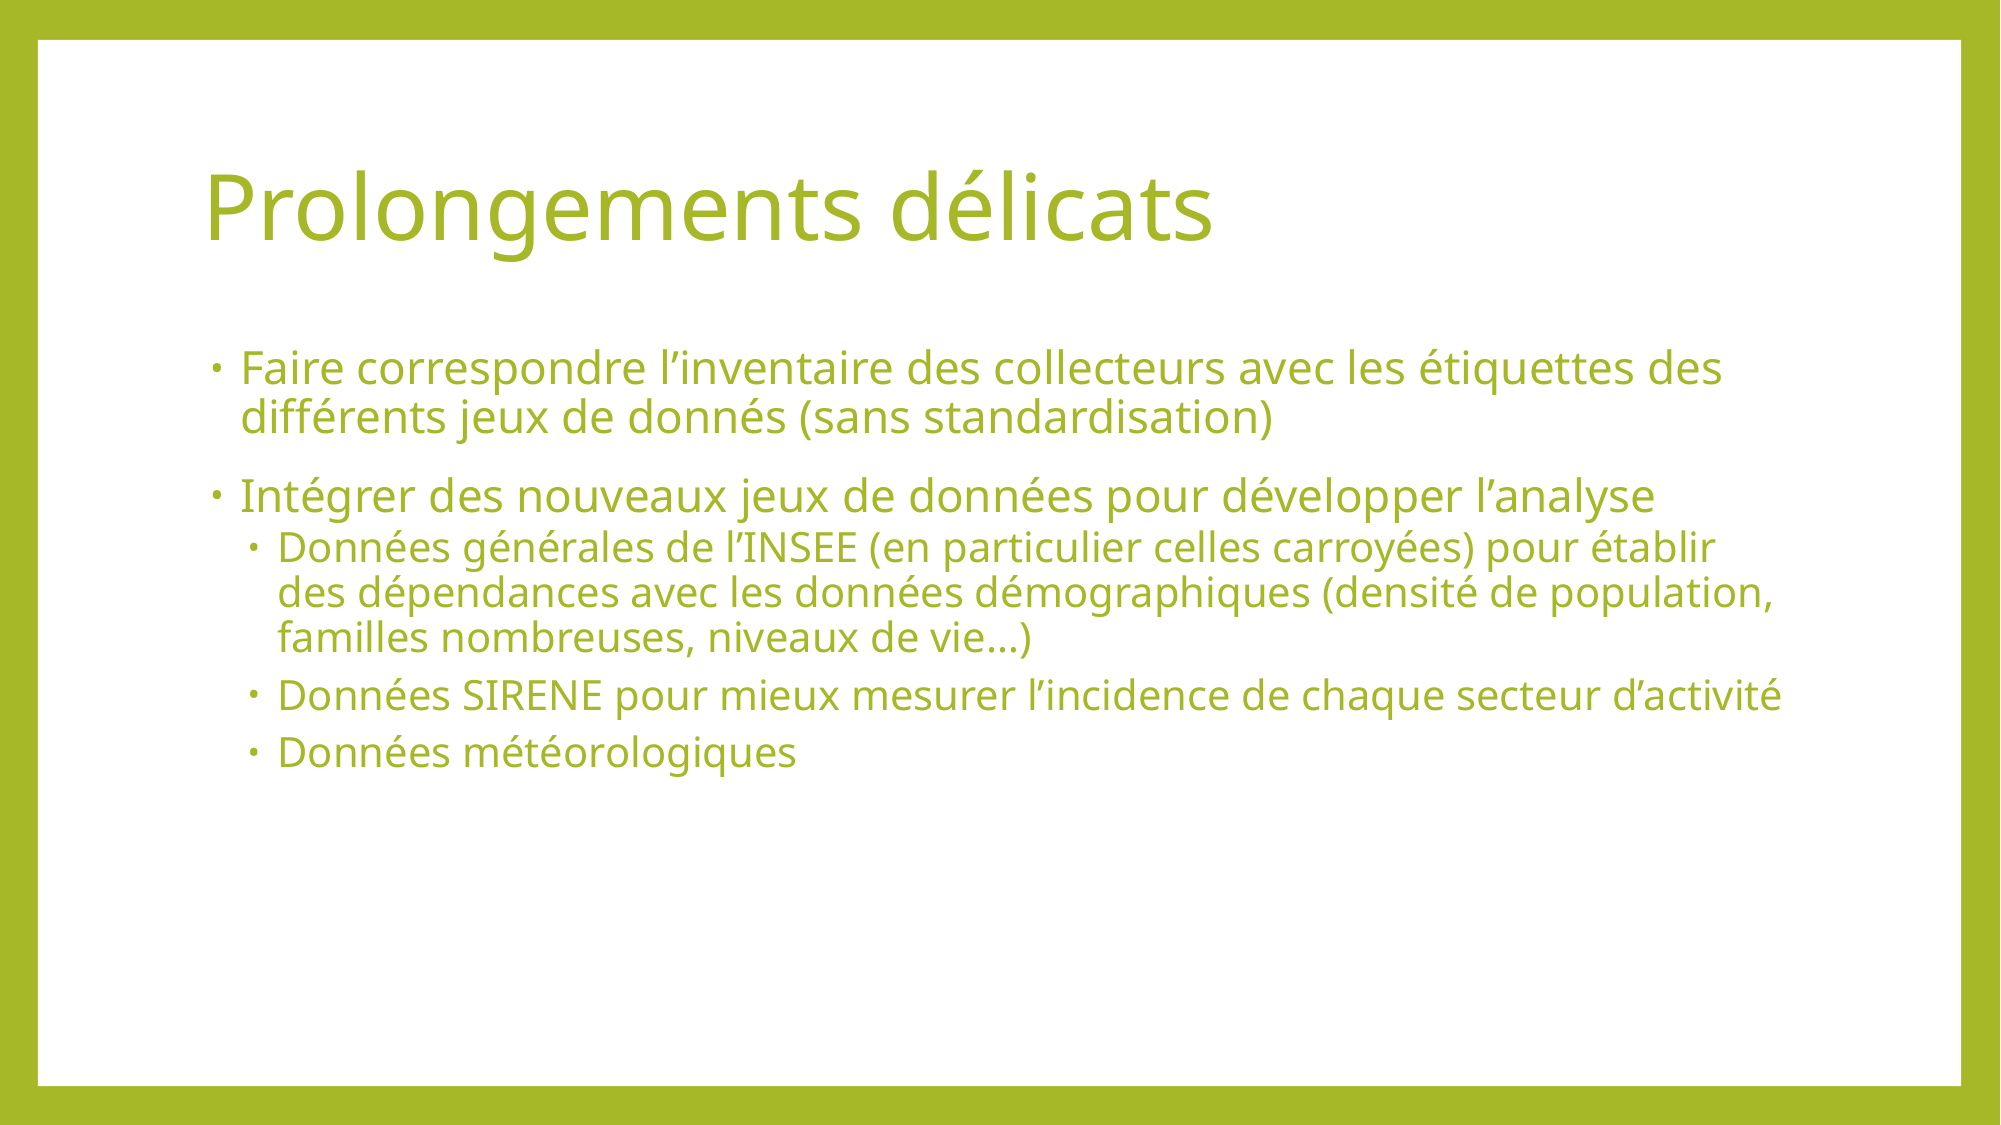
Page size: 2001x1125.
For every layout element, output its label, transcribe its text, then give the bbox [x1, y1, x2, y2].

list Faire correspondre l’inventaire des collecteurs avec les étiquettes des différents jeux de donnés (sans standardisation) Intégrer des nouveaux jeux de données pour développer l’analyse Données générales de l’INSEE (en particulier celles carroyées) pour établir des dépendances avec les données démographiques (densité de population, familles nombreuses, niveaux de vie…) Données SIRENE pour mieux mesurer l’incidence de chaque secteur d’activité Données météorologiques [187, 337, 1808, 1000]
title Prolongements délicats [187, 99, 1808, 323]
